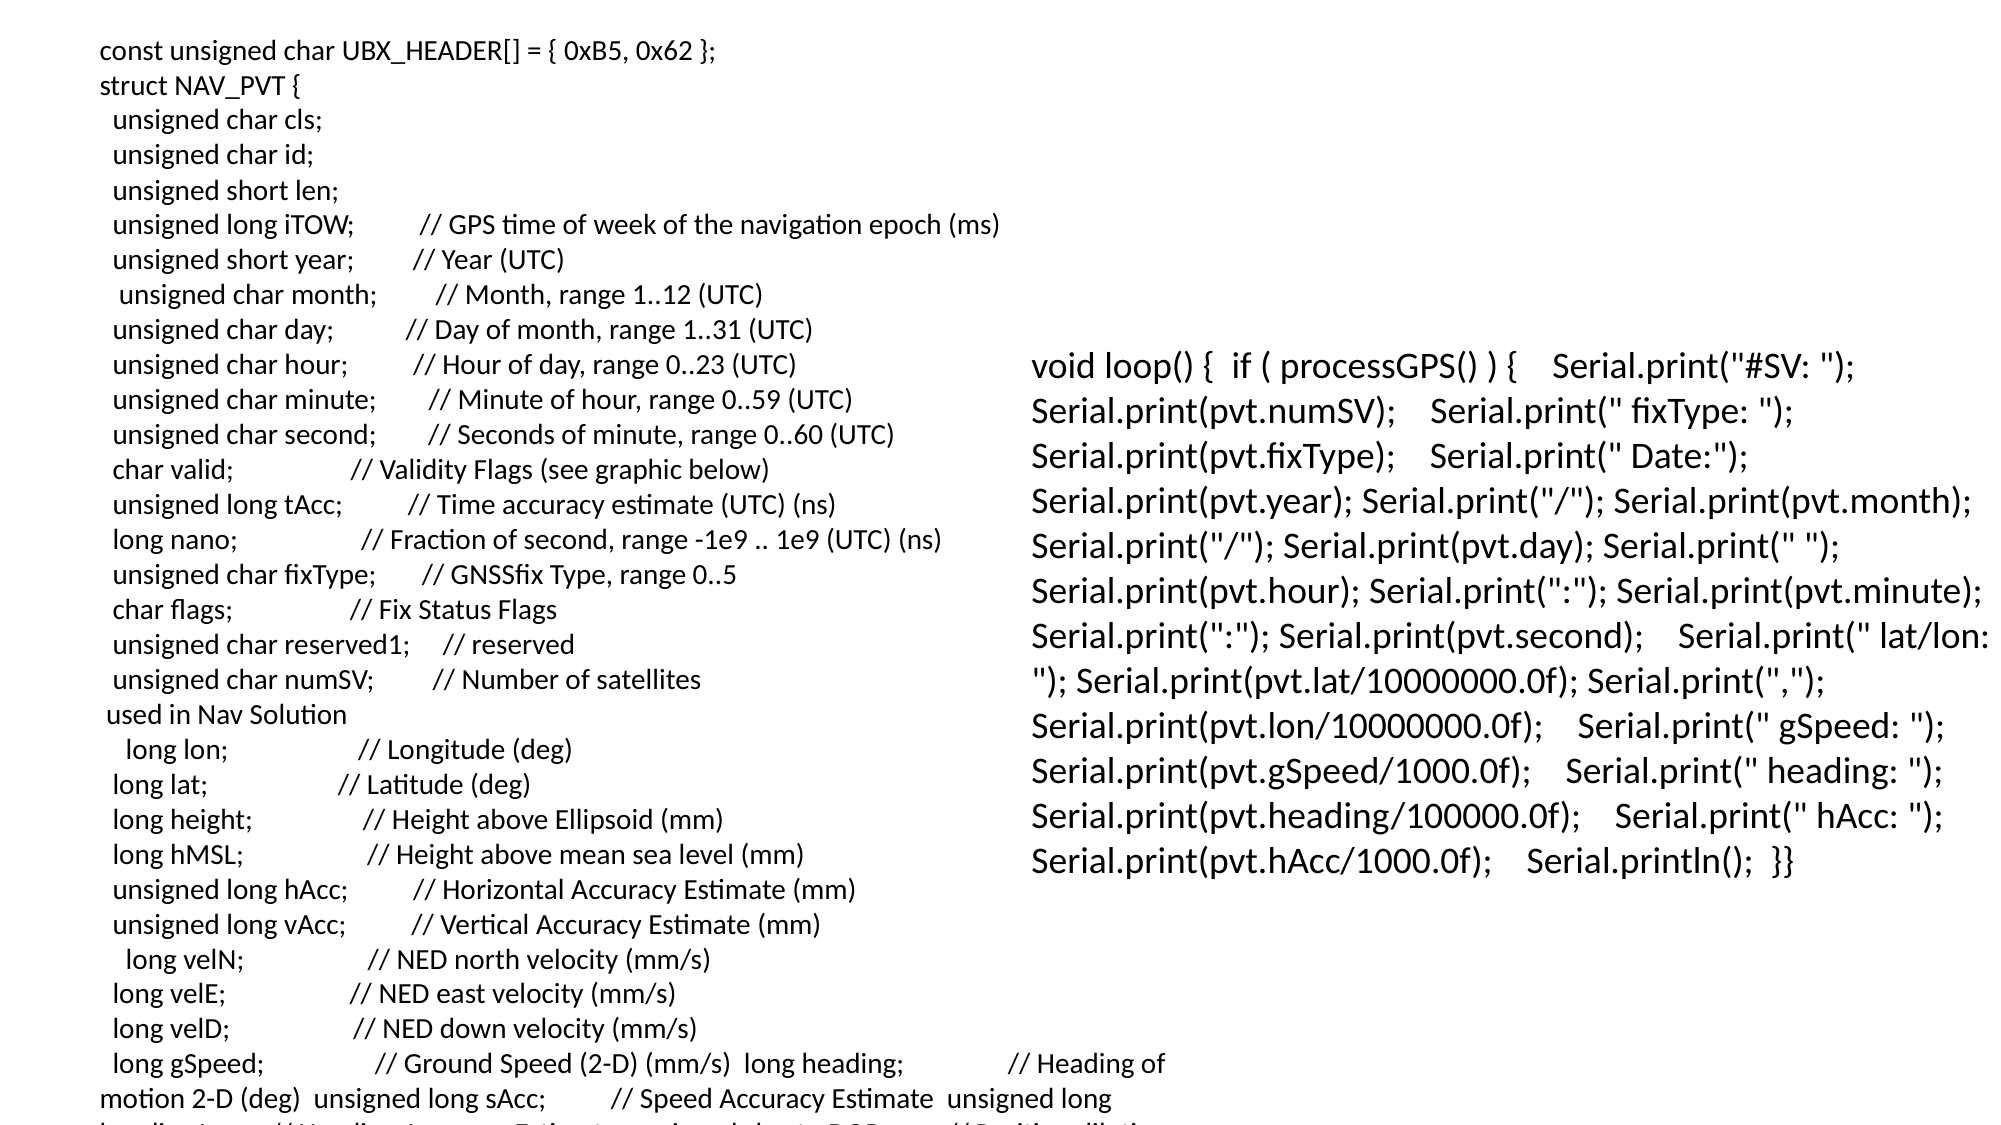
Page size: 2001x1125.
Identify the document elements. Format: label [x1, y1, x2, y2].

text_box [84, 23, 2000, 1125]
